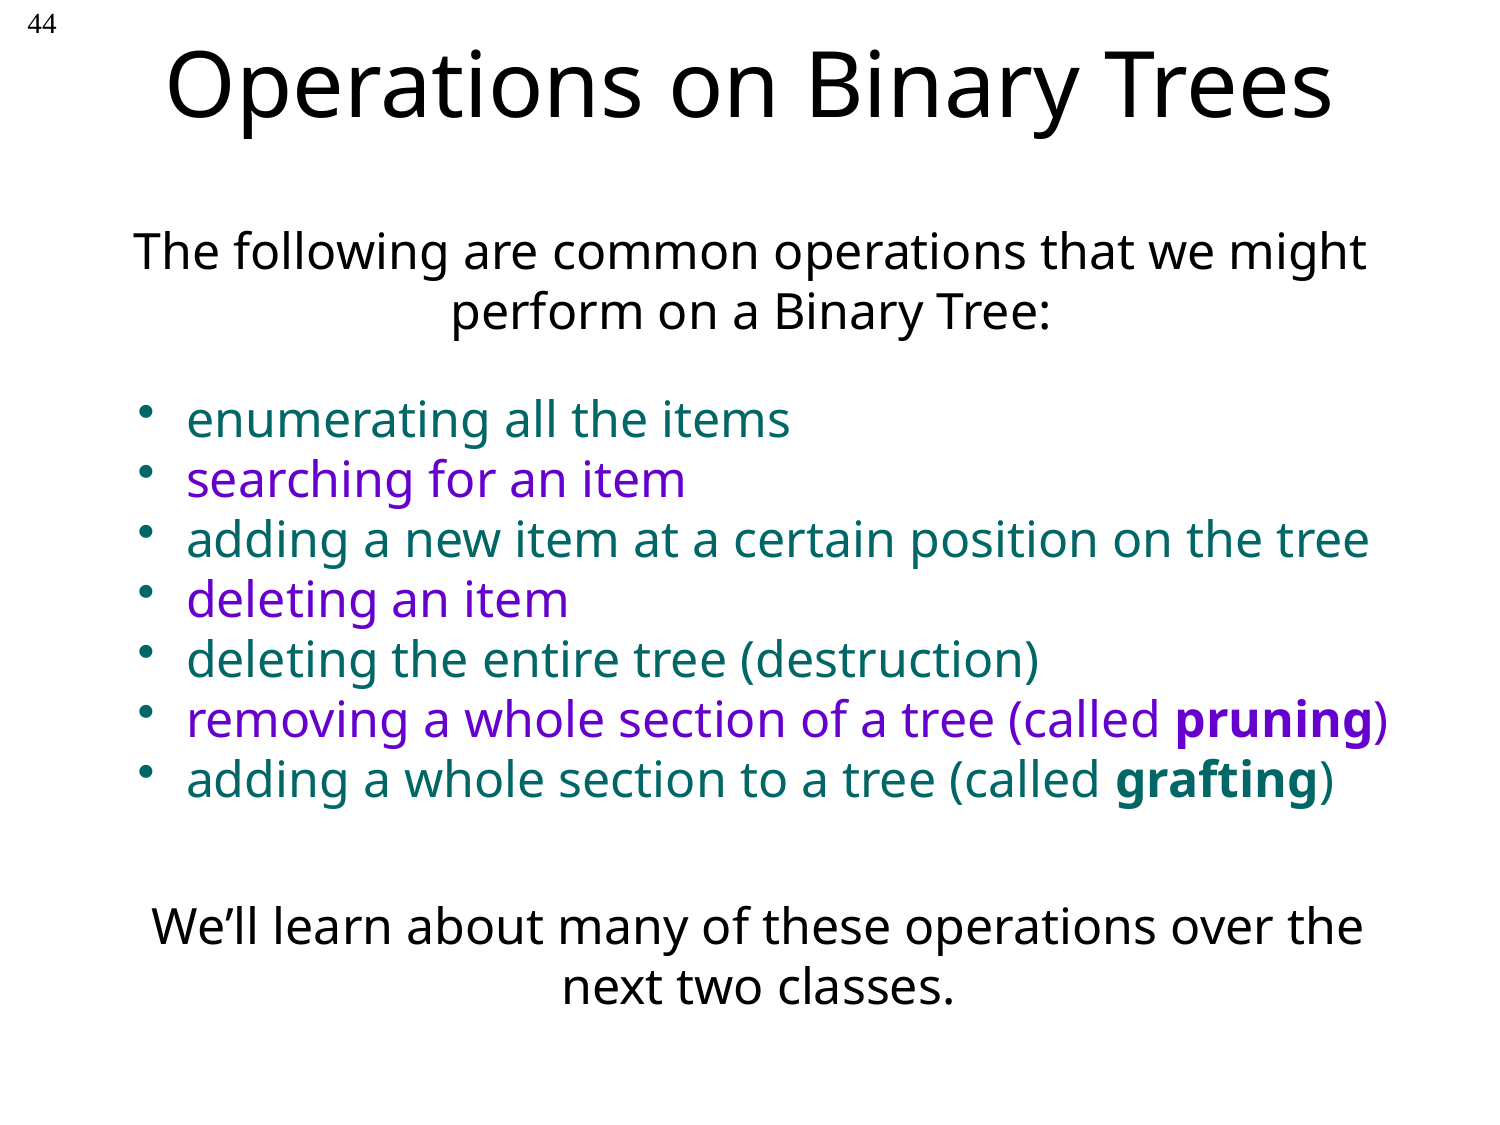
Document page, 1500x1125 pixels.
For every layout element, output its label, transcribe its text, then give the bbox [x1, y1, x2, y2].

slide_number 44 [0, 0, 72, 72]
text_box We’ll learn about many of these operations over the next two classes. [109, 887, 1408, 1023]
title Operations on Binary Trees [112, 0, 1388, 175]
text_box The following are common operations that we might perform on a Binary Tree: [98, 212, 1404, 348]
text_box enumerating all the items searching for an item adding a new item at a certain position on the tree deleting an item deleting the entire tree (destruction) removing a whole section of a tree (called pruning) adding a whole section to a tree (called grafting) [122, 380, 1404, 876]
